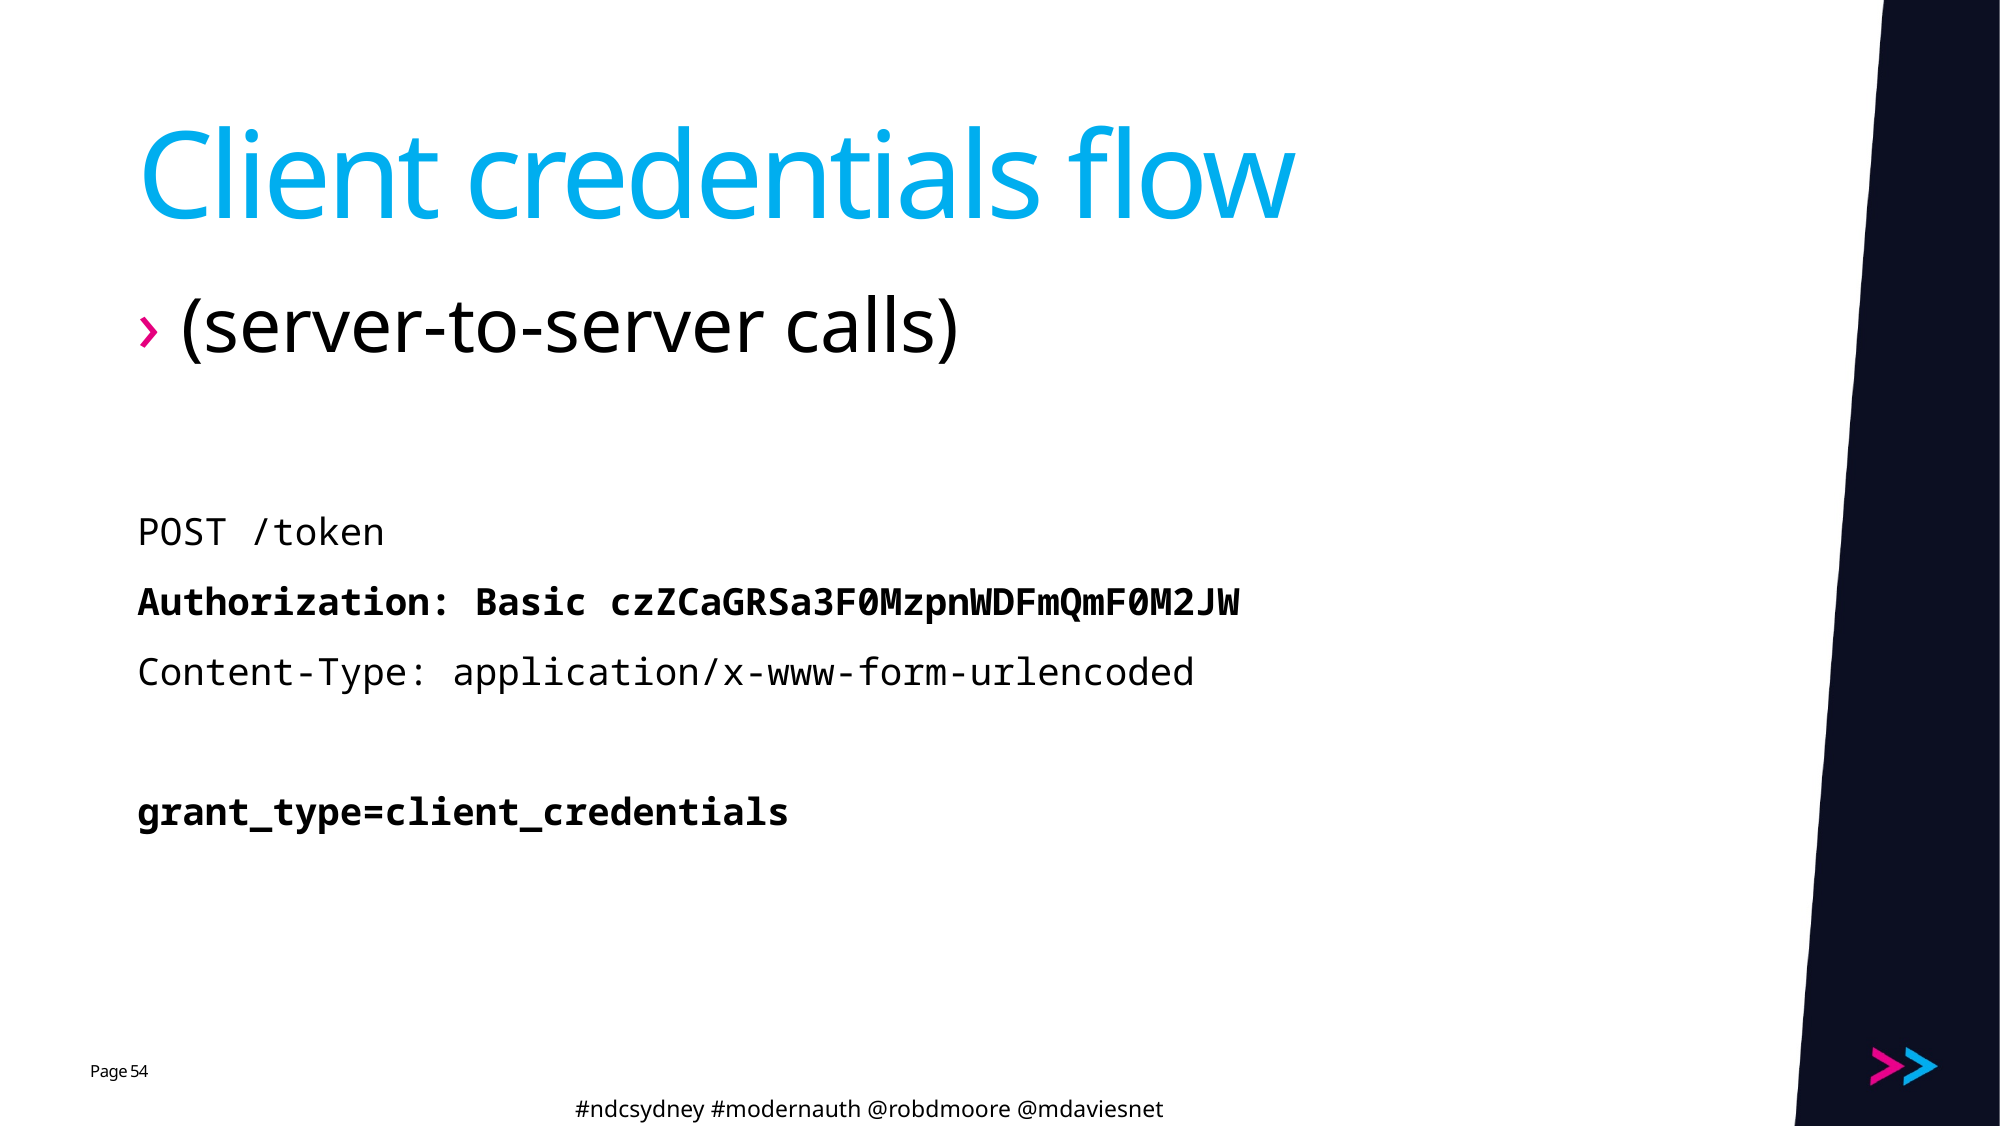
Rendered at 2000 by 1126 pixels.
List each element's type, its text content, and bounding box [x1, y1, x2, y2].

title Client credentials flow [137, 54, 1786, 243]
list (server-to-server calls) POST /token Authorization: Basic czZCaGRSa3F0MzpnWDFmQmF0M2JW Content-Type: application/x-www-form-urlencoded grant_type=client_credentials [137, 277, 1786, 1021]
picture [0, 0, 2000, 1126]
slide_number 54 [130, 1061, 166, 1113]
